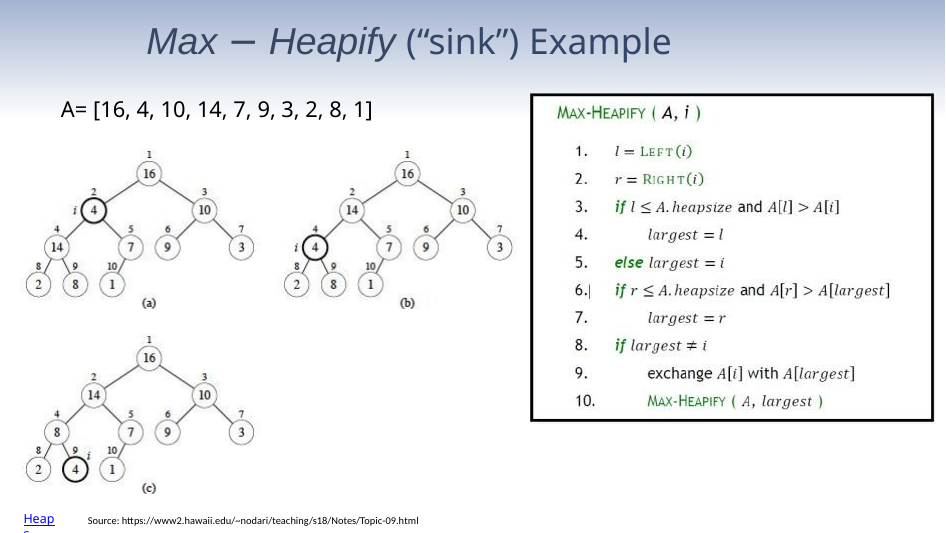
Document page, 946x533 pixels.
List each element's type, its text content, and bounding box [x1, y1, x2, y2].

text_box Source: https://www2.hawaii.edu/~nodari/teaching/s18/Notes/Topic-09.html [85, 512, 421, 527]
text_box Max − Heapify (“sink”) Example [144, 15, 808, 63]
picture [0, 0, 945, 118]
text_box Heaps [21, 509, 59, 533]
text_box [20, 93, 935, 496]
